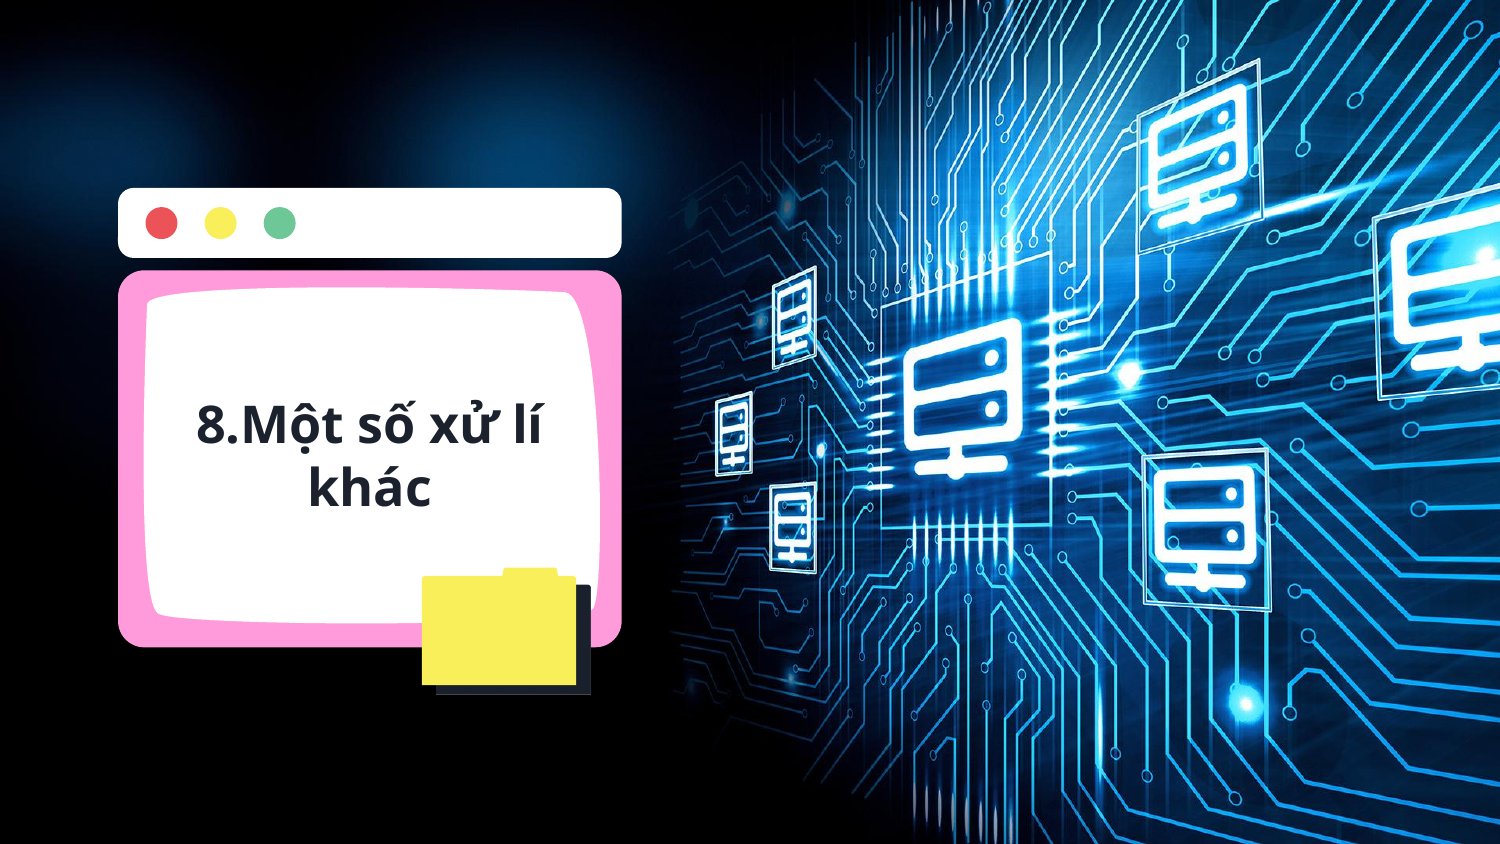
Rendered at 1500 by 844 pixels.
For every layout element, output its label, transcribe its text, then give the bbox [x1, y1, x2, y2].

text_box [117, 187, 622, 259]
text_box [421, 567, 577, 686]
picture [1475, 295, 1488, 299]
text_box [592, 557, 622, 648]
picture [0, 0, 1500, 844]
text_box [144, 287, 593, 376]
text_box [118, 270, 622, 376]
text_box [118, 557, 421, 648]
text_box [146, 557, 600, 624]
title 8.Một số xử lí khác [118, 376, 622, 557]
